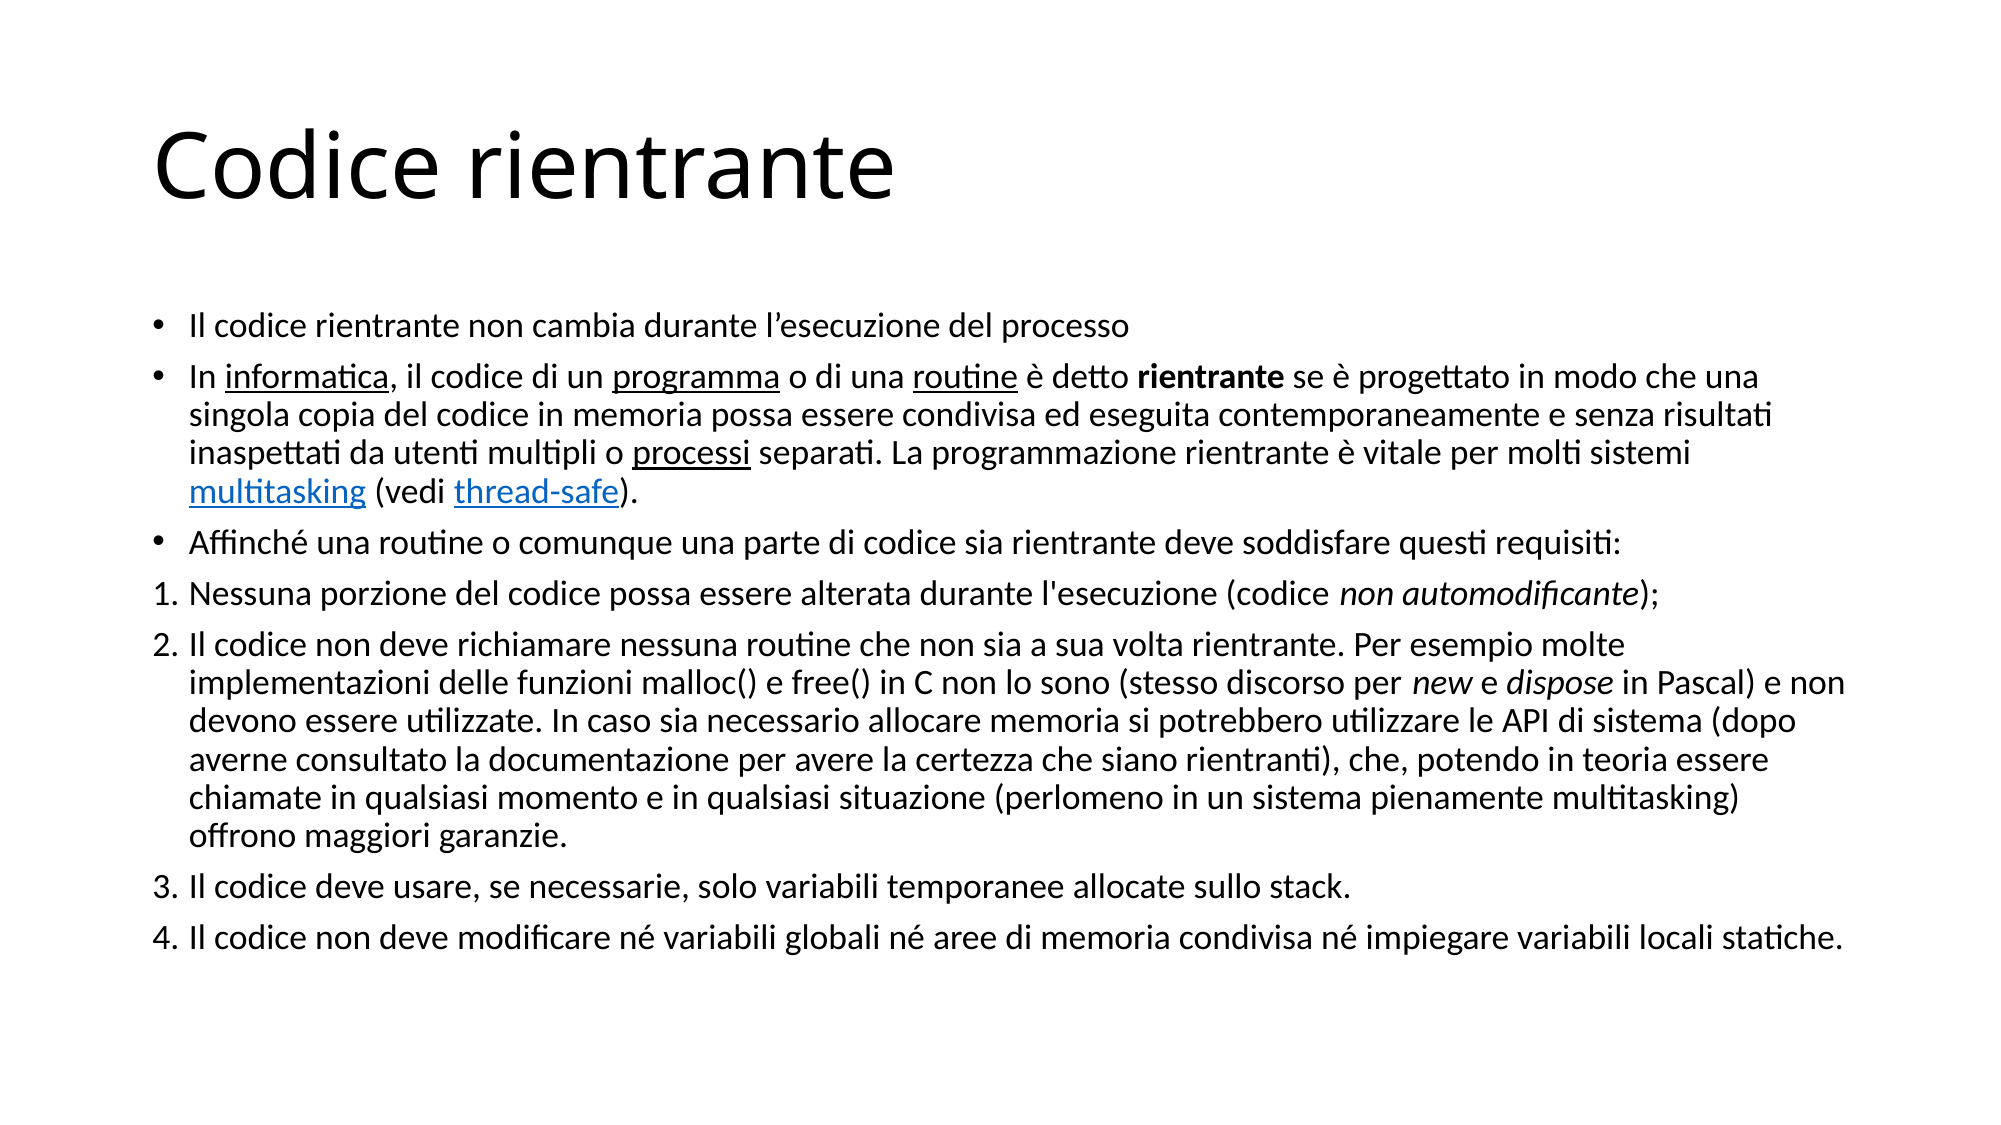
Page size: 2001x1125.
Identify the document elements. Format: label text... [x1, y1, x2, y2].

title Codice rientrante [137, 59, 1863, 278]
list Il codice rientrante non cambia durante l’esecuzione del processo In informatica, il codice di un programma o di una routine è detto rientrante se è progettato in modo che una singola copia del codice in memoria possa essere condivisa ed eseguita contemporaneamente e senza risultati inaspettati da utenti multipli o processi separati. La programmazione rientrante è vitale per molti sistemi multitasking (vedi thread-safe). Affinché una routine o comunque una parte di codice sia rientrante deve soddisfare questi requisiti: Nessuna porzione del codice possa essere alterata durante l'esecuzione (codice non automodificante); Il codice non deve richiamare nessuna routine che non sia a sua volta rientrante. Per esempio molte implementazioni delle funzioni malloc() e free() in C non lo sono (stesso discorso per new e dispose in Pascal) e non devono essere utilizzate. In caso sia necessario allocare memoria si potrebbero utilizzare le API di sistema (dopo averne consultato la documentazione per avere la certezza che siano rientranti), che, potendo in teoria essere chiamate in qualsiasi momento e in qualsiasi situazione (perlomeno in un sistema pienamente multitasking) offrono maggiori garanzie. Il codice deve usare, se necessarie, solo variabili temporanee allocate sullo stack. Il codice non deve modificare né variabili globali né aree di memoria condivisa né impiegare variabili locali statiche. [137, 299, 1863, 1014]
